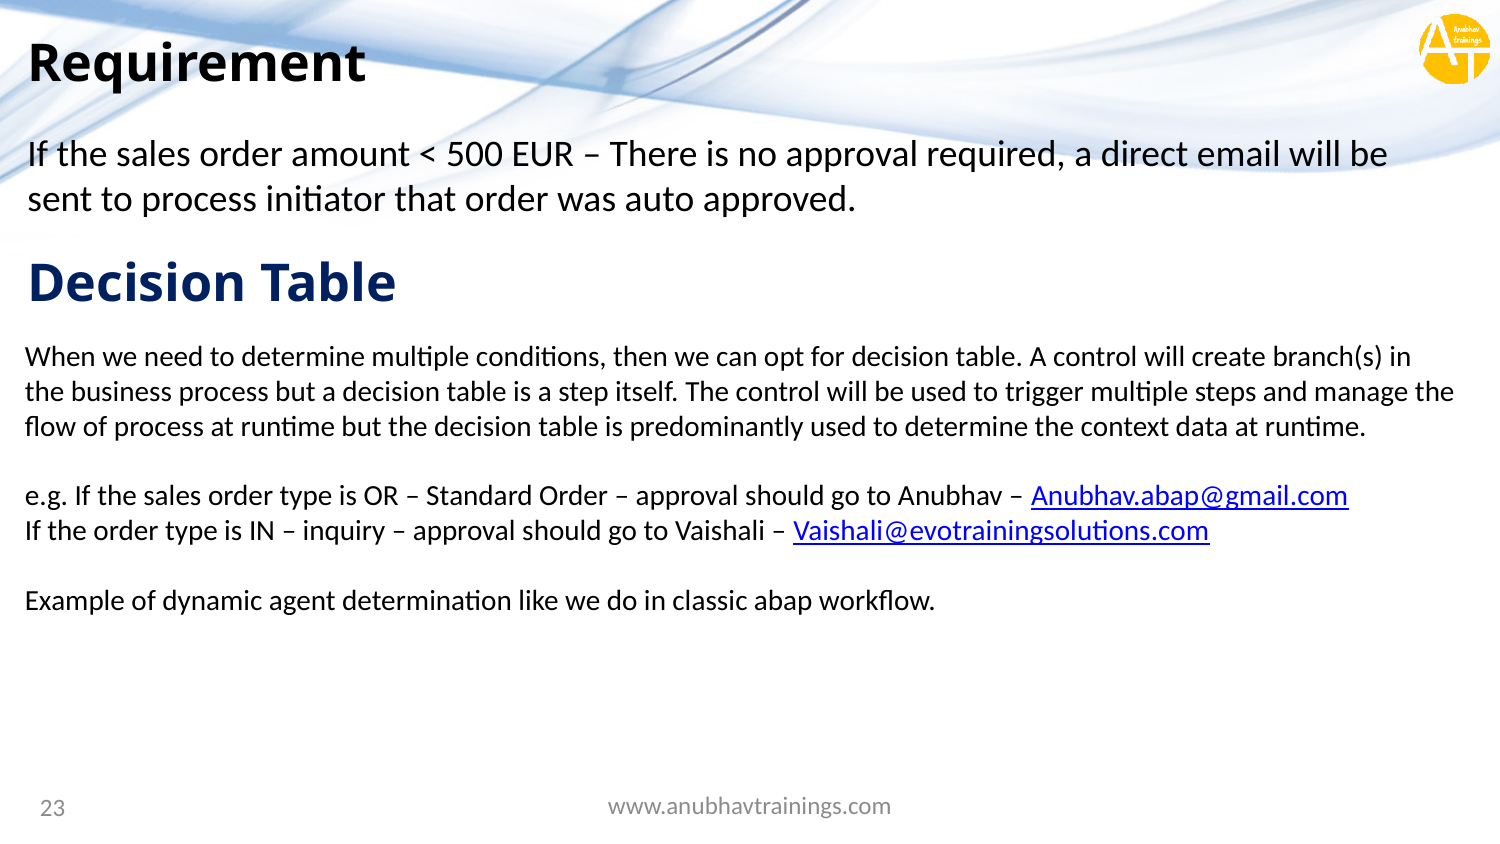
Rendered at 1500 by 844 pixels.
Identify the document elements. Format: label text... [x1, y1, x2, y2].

text_box If the sales order amount < 500 EUR – There is no approval required, a direct email will be sent to process initiator that order was auto approved. [12, 121, 1475, 272]
text_box When we need to determine multiple conditions, then we can opt for decision table. A control will create branch(s) in the business process but a decision table is a step itself. The control will be used to trigger multiple steps and manage the flow of process at runtime but the decision table is predominantly used to determine the context data at runtime. e.g. If the sales order type is OR – Standard Order – approval should go to Anubhav – Anubhav.abap@gmail.com If the order type is IN – inquiry – approval should go to Vaishali – Vaishali@evotrainingsolutions.com Example of dynamic agent determination like we do in classic abap workflow. [10, 329, 1473, 624]
footer www.anubhavtrainings.com [512, 782, 988, 827]
text_box Decision Table [12, 242, 1363, 329]
slide_number 23 [24, 784, 100, 830]
picture [0, 0, 1500, 844]
title Requirement [12, 21, 1363, 110]
